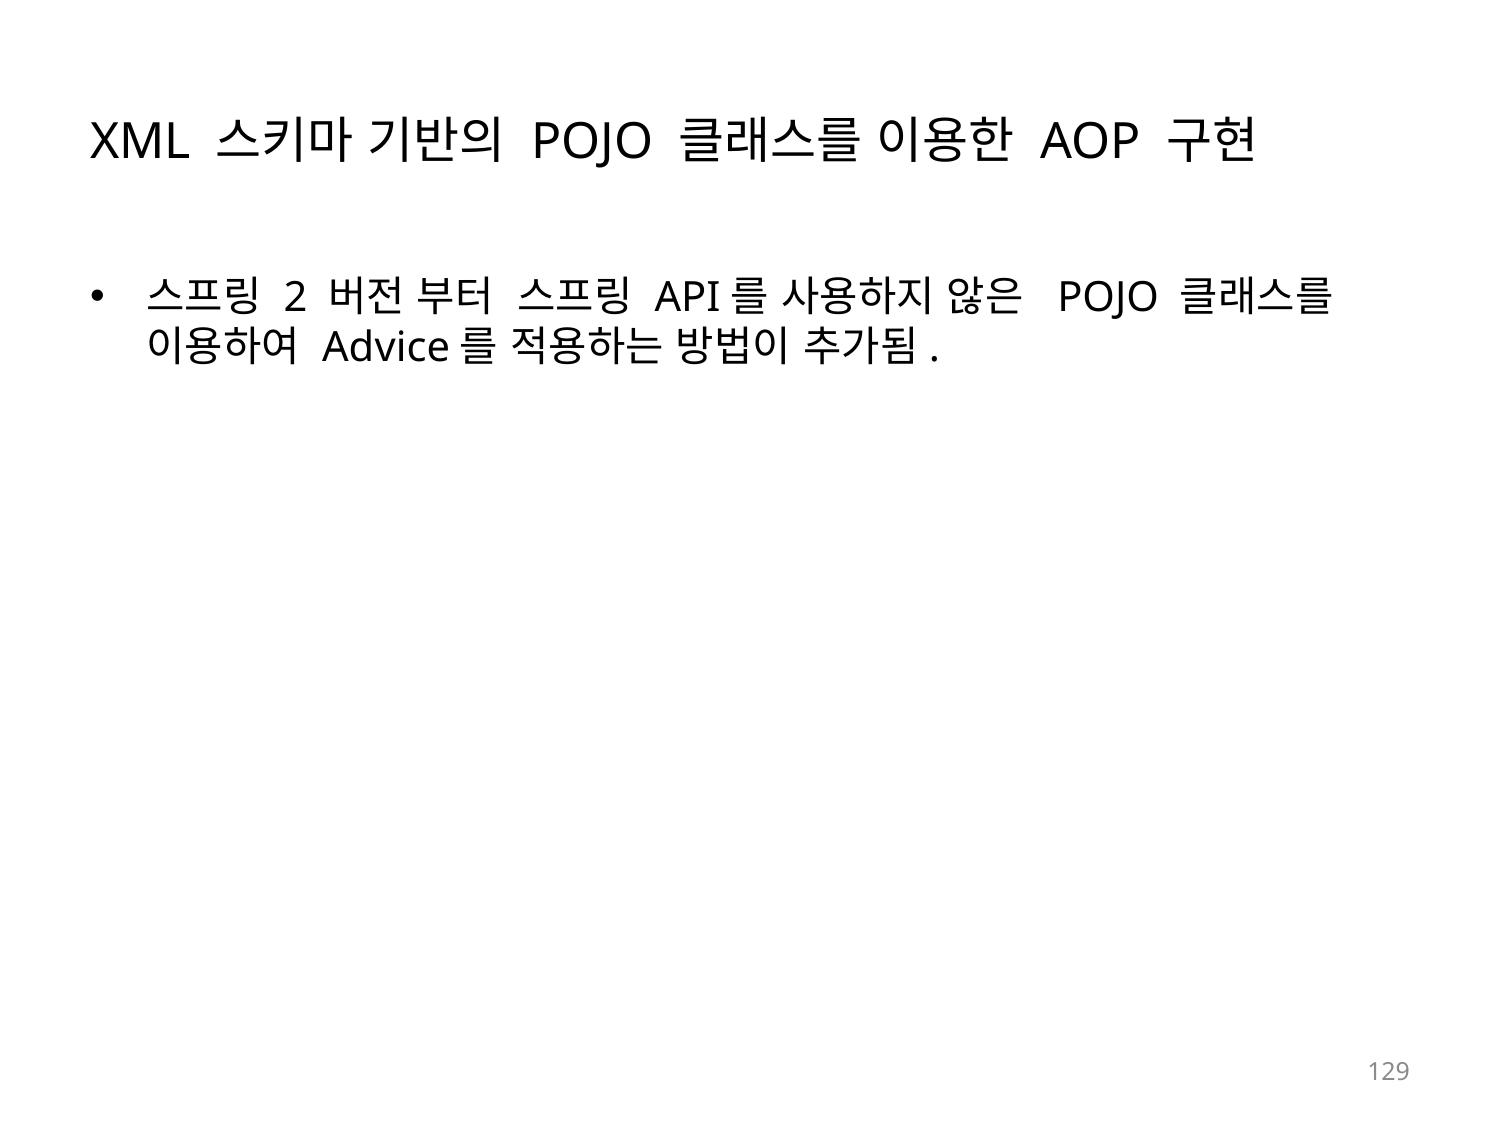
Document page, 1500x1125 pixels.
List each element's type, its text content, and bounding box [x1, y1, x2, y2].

slide_number 129 [1074, 1042, 1425, 1103]
list 스프링 2 버전 부터 스프링 API를 사용하지 않은 POJO 클래스를 이용하여 Advice를 적용하는 방법이 추가됨. [75, 262, 1425, 422]
title XML 스키마 기반의 POJO 클래스를 이용한 AOP 구현 [75, 45, 1425, 233]
